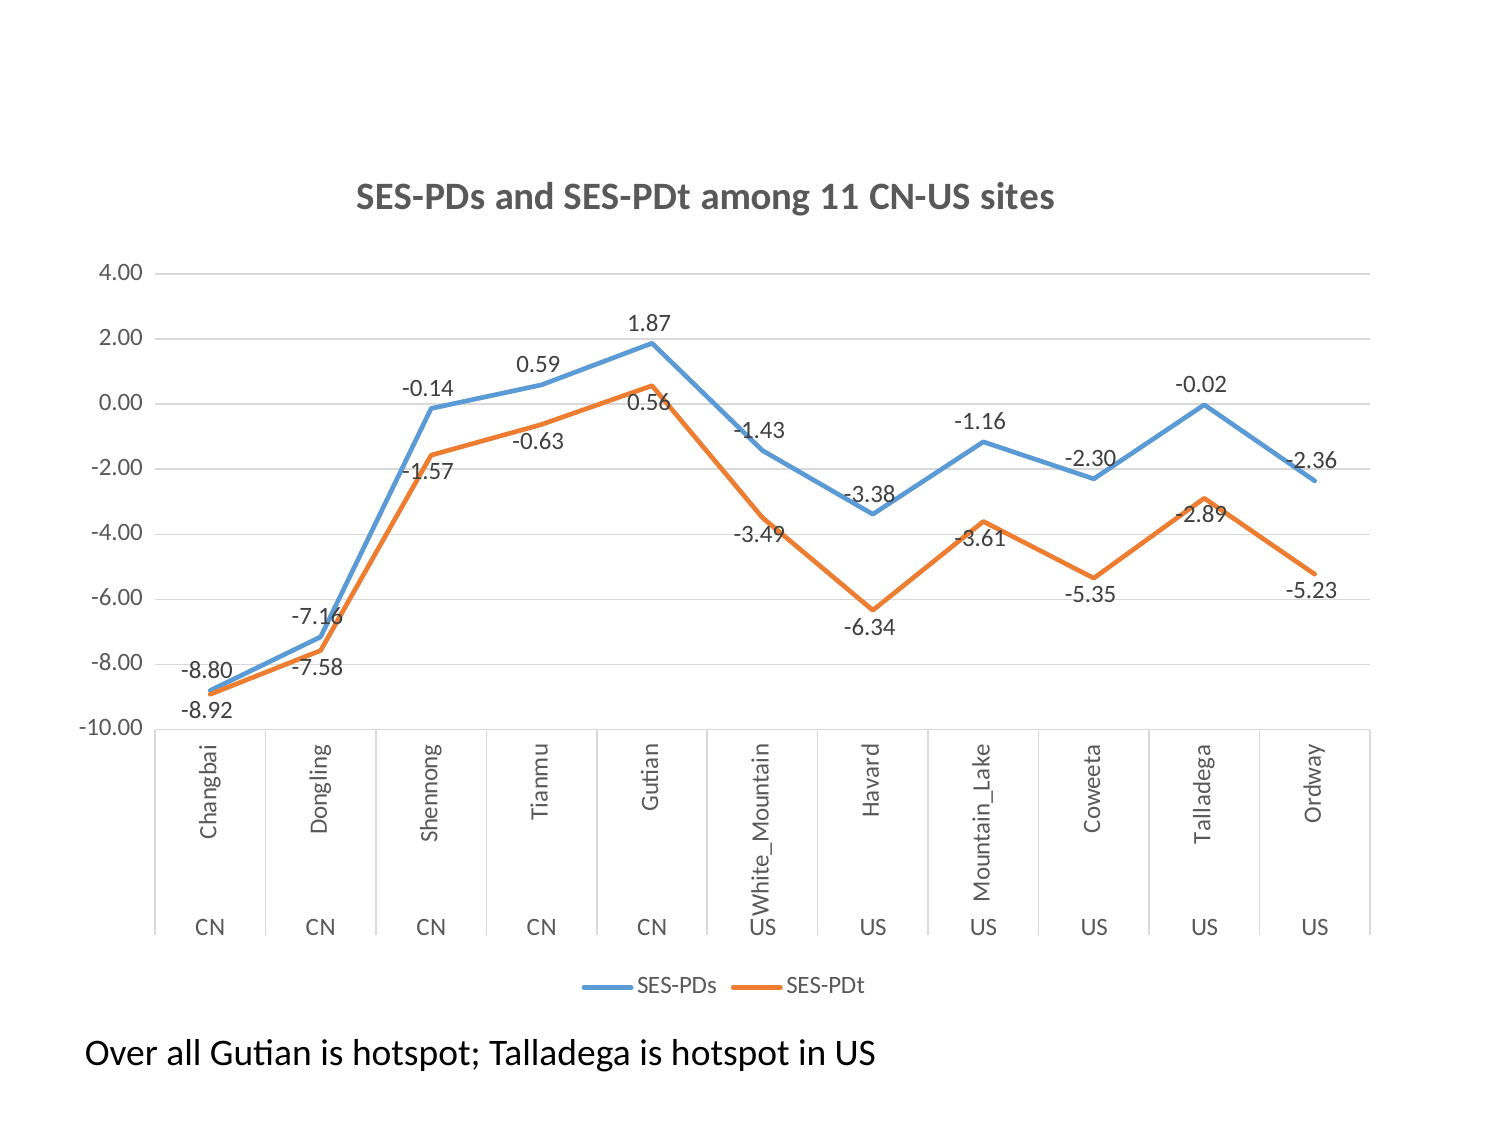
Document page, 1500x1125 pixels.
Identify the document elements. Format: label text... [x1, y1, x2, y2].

text_box Over all Gutian is hotspot; Talladega is hotspot in US [70, 1020, 1179, 1080]
chart [51, 157, 1397, 1007]
